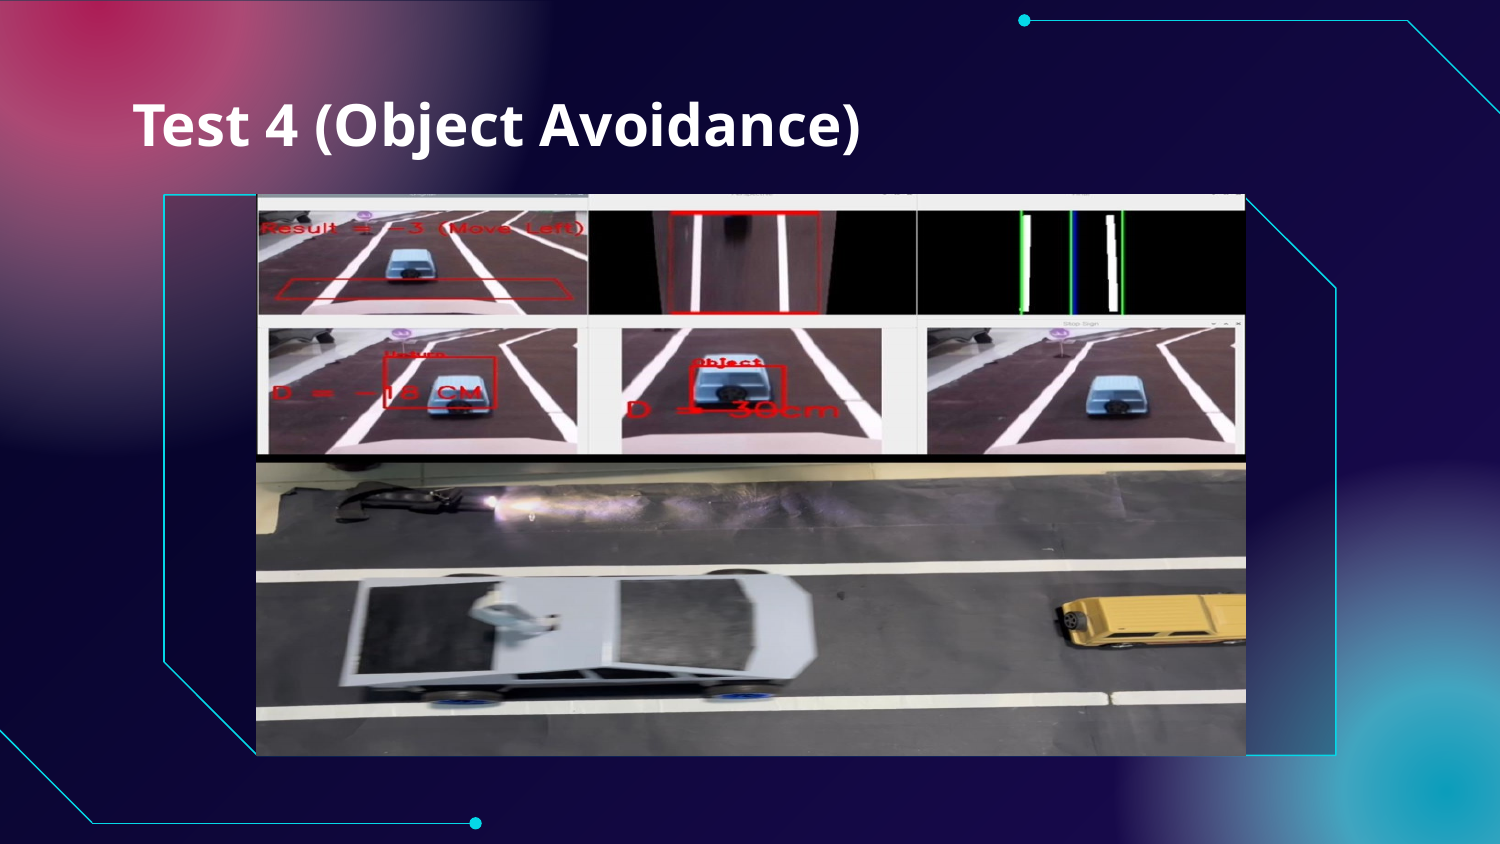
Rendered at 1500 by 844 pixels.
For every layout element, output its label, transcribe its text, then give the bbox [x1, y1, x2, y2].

text_box [1249, 201, 1336, 756]
picture [255, 194, 1246, 756]
text_box [163, 194, 254, 748]
title Test 4 (Object Avoidance) [117, 72, 1383, 167]
